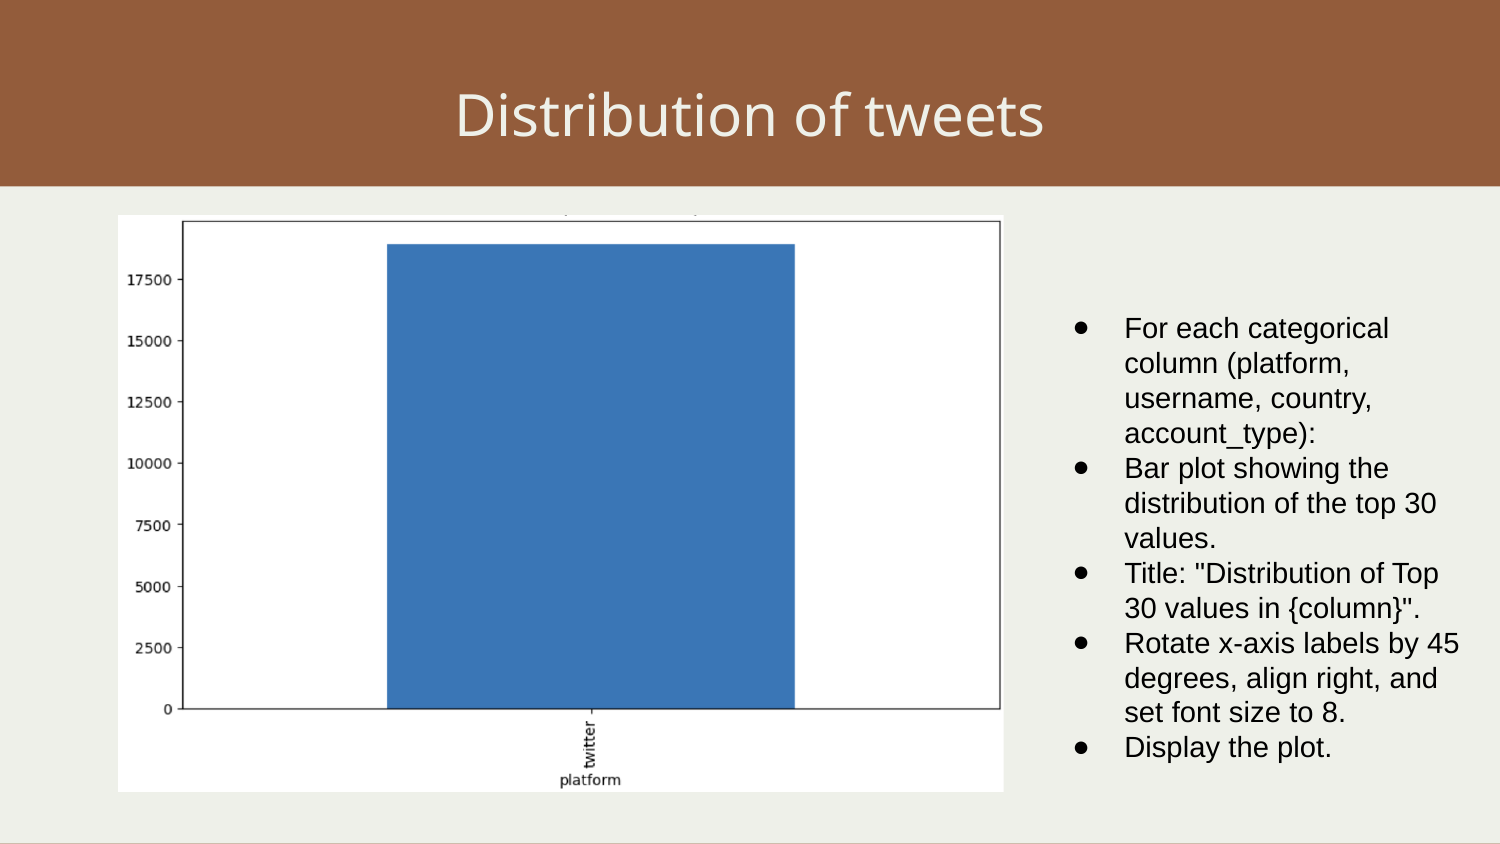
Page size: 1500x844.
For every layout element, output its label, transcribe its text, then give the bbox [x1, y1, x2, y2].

title Distribution of tweets [118, 63, 1382, 157]
text_box For each categorical column (platform, username, country, account_type): Bar plot showing the distribution of the top 30 values. Title: "Distribution of Top 30 values in {column}". Rotate x-axis labels by 45 degrees, align right, and set font size to 8. Display the plot. [1034, 294, 1479, 779]
picture [117, 214, 1004, 816]
